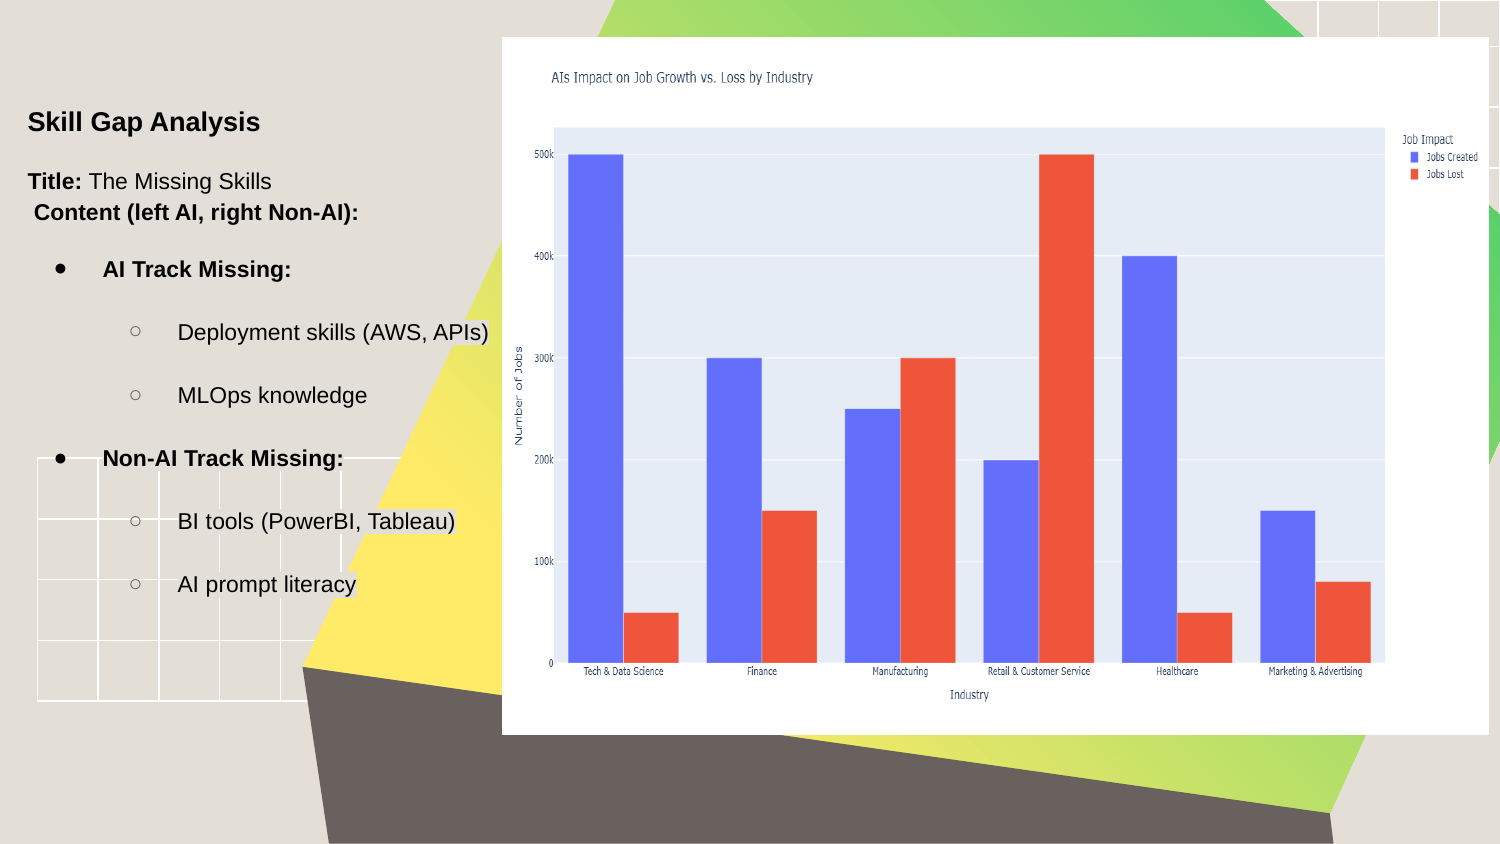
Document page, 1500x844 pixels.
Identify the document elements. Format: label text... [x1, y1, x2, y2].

picture [502, 37, 1489, 735]
title Skill Gap Analysis Title: The Missing Skills Content (left AI, right Non-AI): AI Track Missing: Deployment skills (AWS, APIs) MLOps knowledge Non-AI Track Missing: BI tools (PowerBI, Tableau) AI prompt literacy [12, 84, 497, 728]
